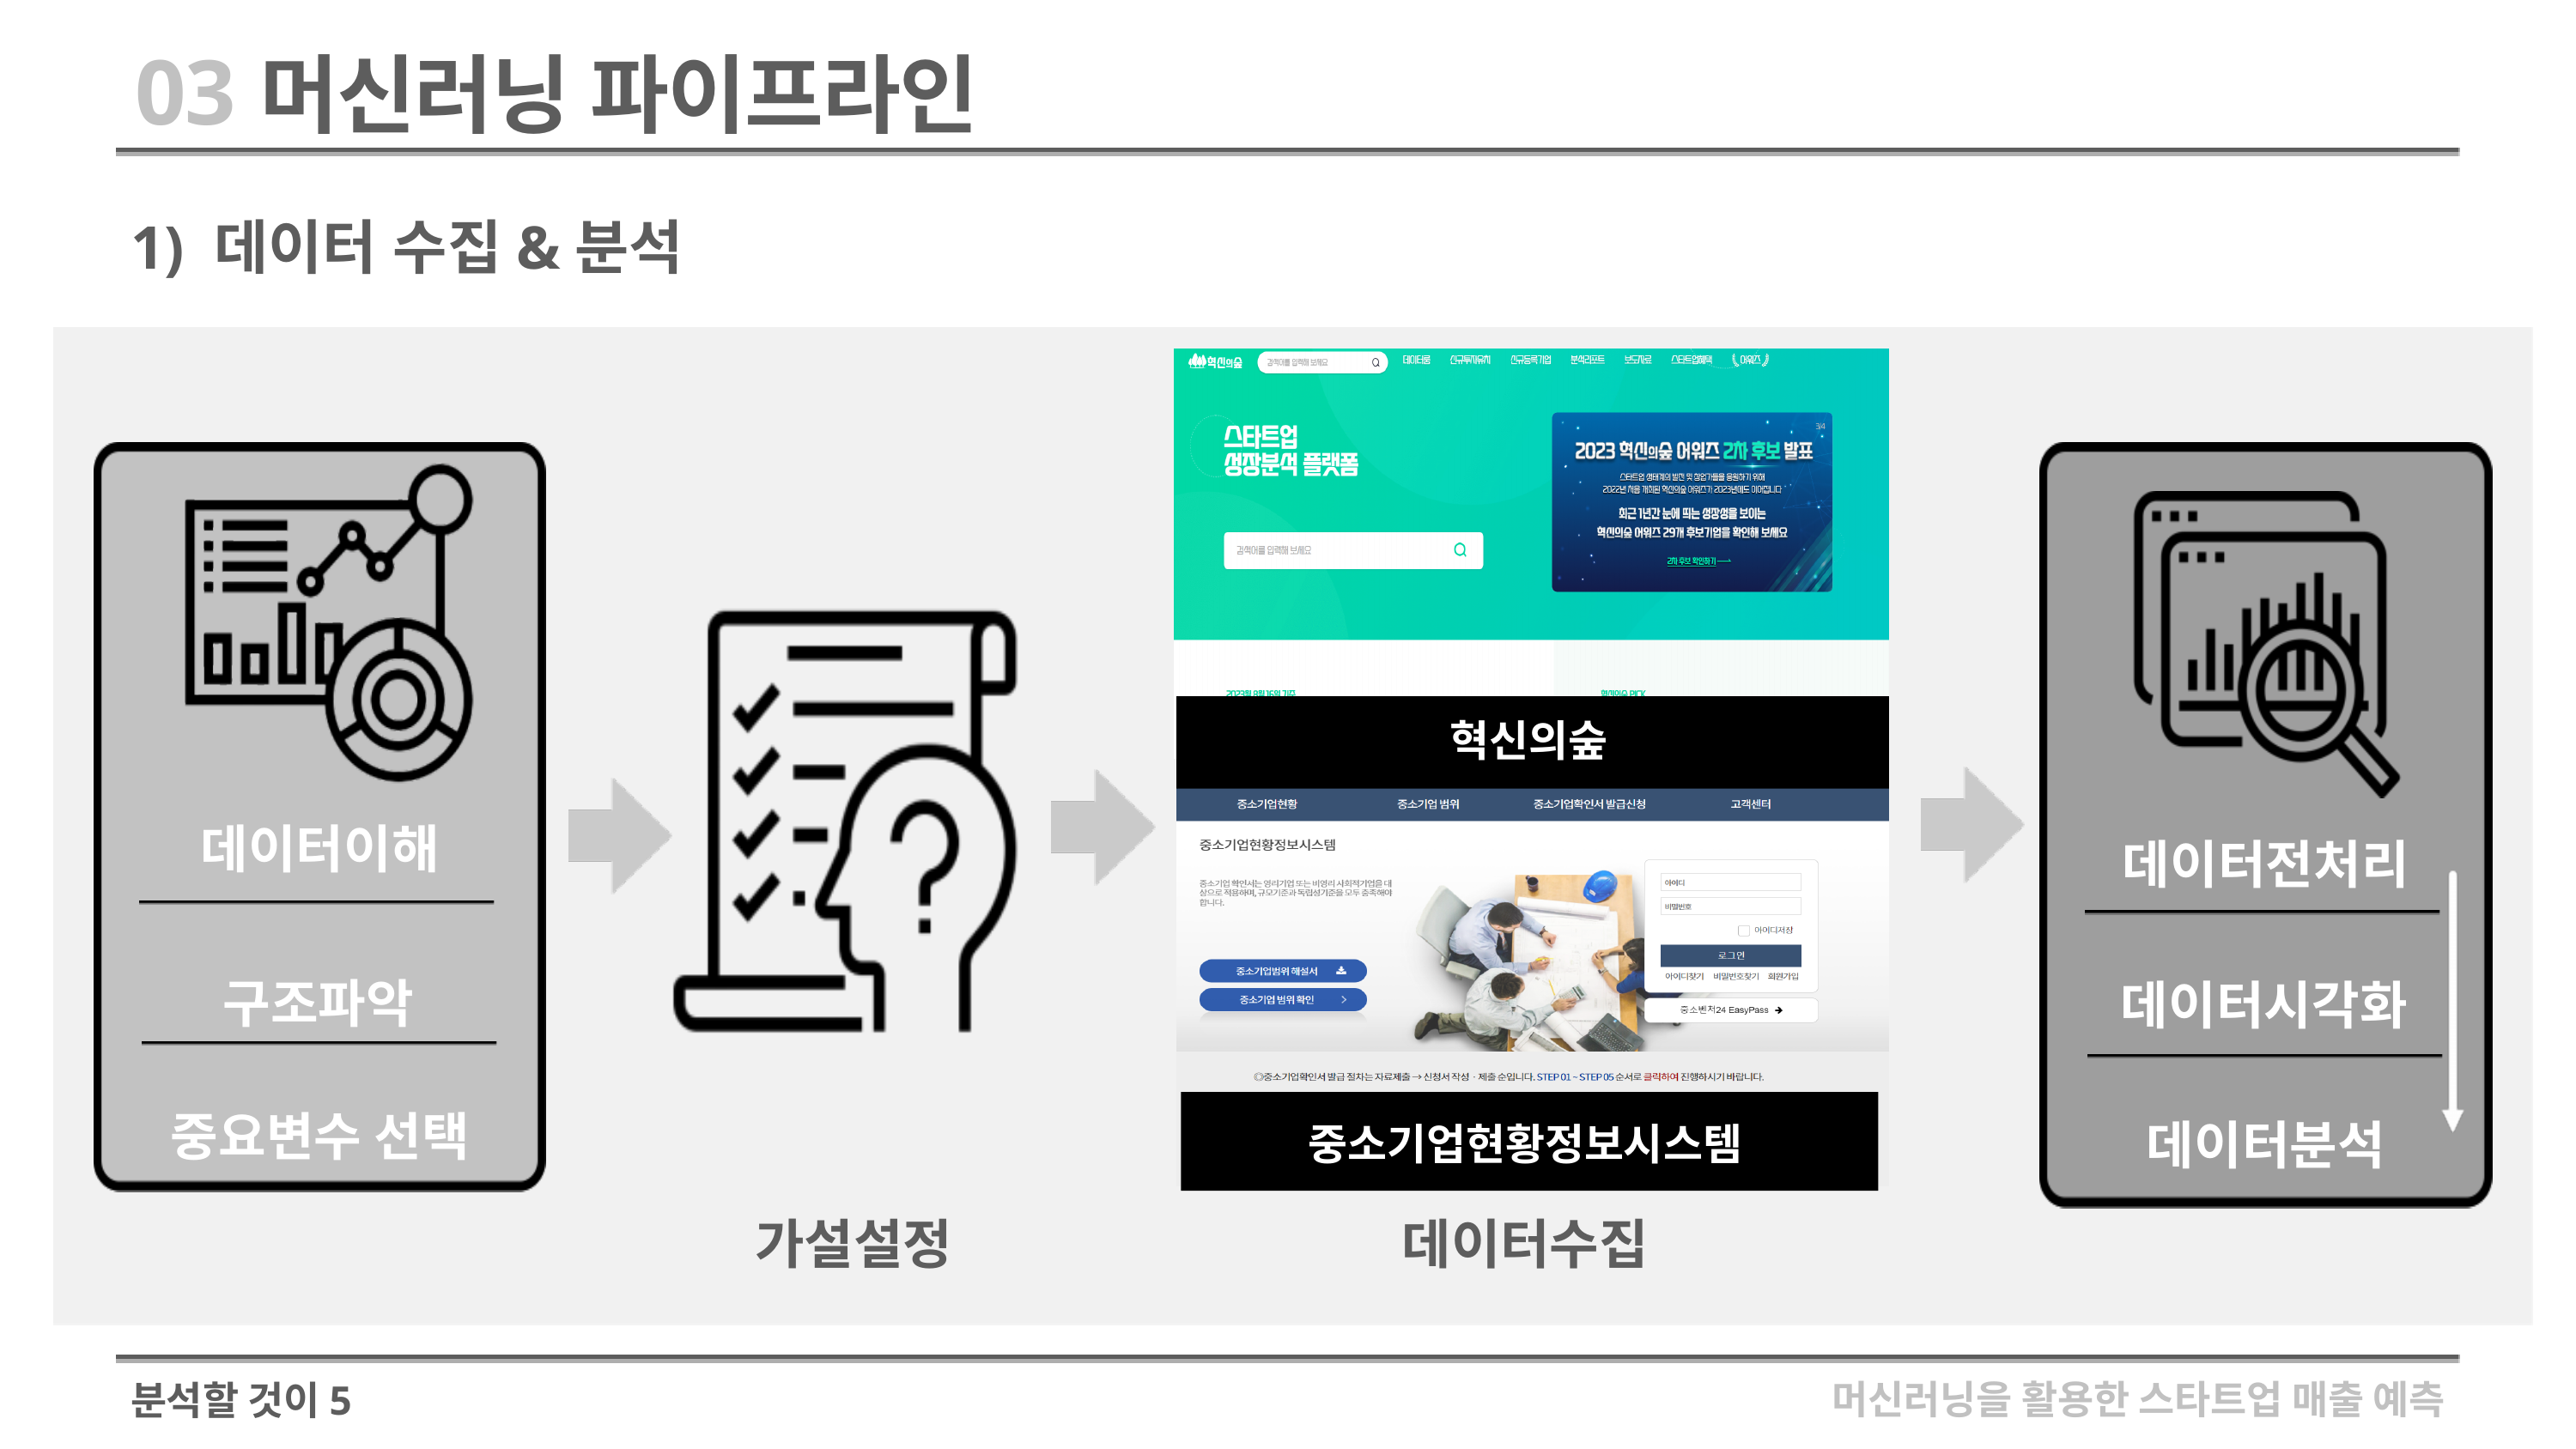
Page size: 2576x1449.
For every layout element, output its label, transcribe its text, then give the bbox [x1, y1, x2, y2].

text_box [611, 530, 1099, 1122]
text_box 03 [123, 29, 261, 147]
text_box 머신러닝을 활용한 스타트업 매출 예측 [1741, 1373, 2458, 1428]
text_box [116, 148, 2460, 156]
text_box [116, 1355, 2460, 1363]
picture [1174, 348, 1890, 1186]
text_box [1051, 768, 1156, 886]
text_box 분석할 것이5 [106, 1369, 376, 1430]
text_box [53, 326, 2534, 1325]
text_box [568, 777, 607, 894]
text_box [32, 402, 609, 1192]
text_box 머신러닝 파이프라인 [261, 33, 1106, 147]
text_box 1) 데이터 수집&분석 [118, 203, 841, 288]
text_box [1921, 767, 1973, 884]
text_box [2339, 989, 2567, 1015]
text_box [1978, 442, 2555, 1209]
